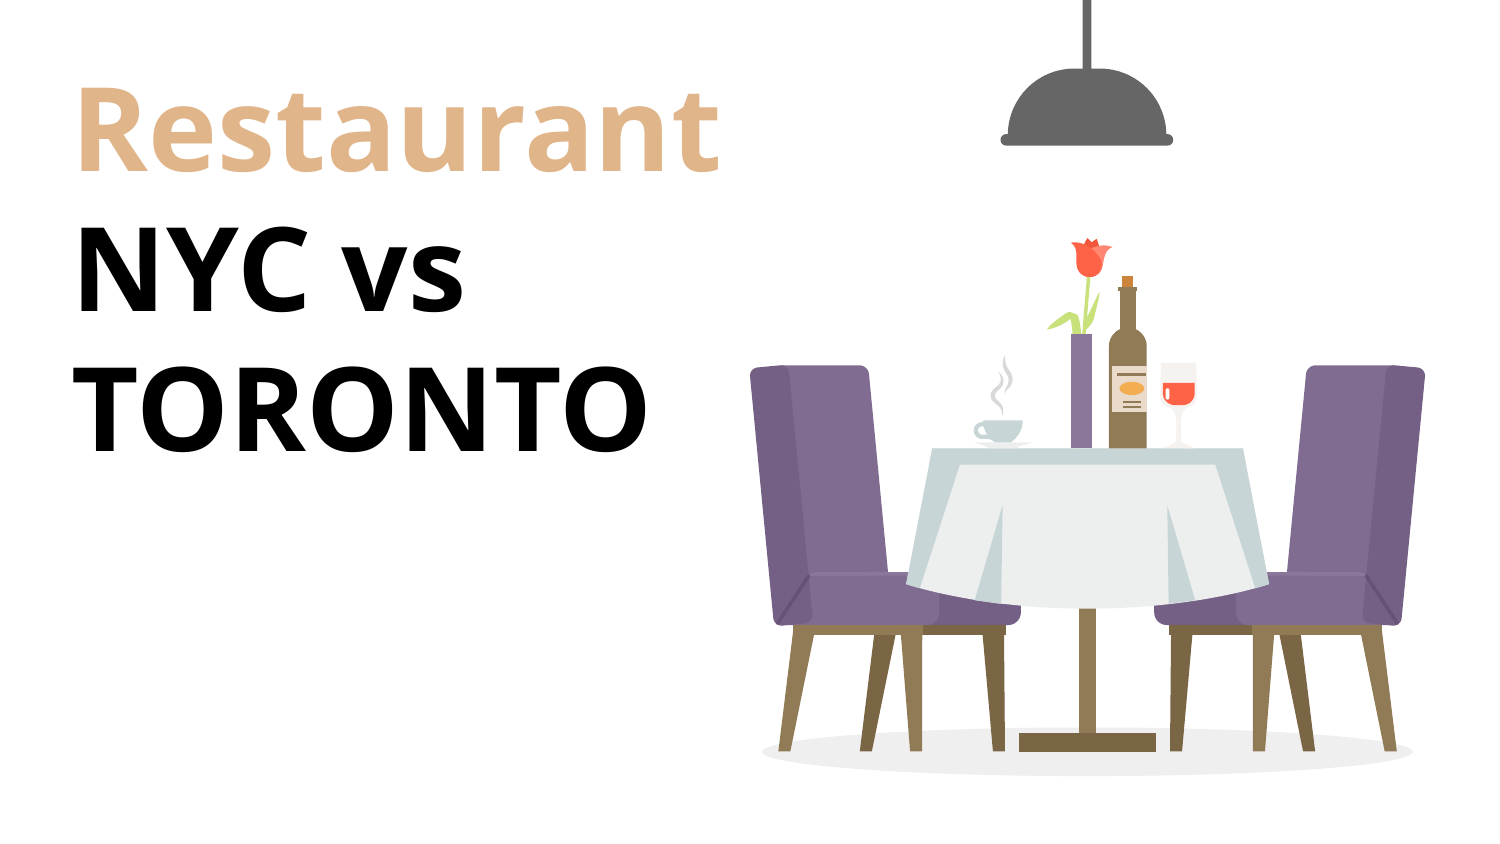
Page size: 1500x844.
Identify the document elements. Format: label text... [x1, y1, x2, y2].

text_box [749, 0, 1426, 777]
title Restaurant NYC vs TORONTO [56, 117, 744, 413]
